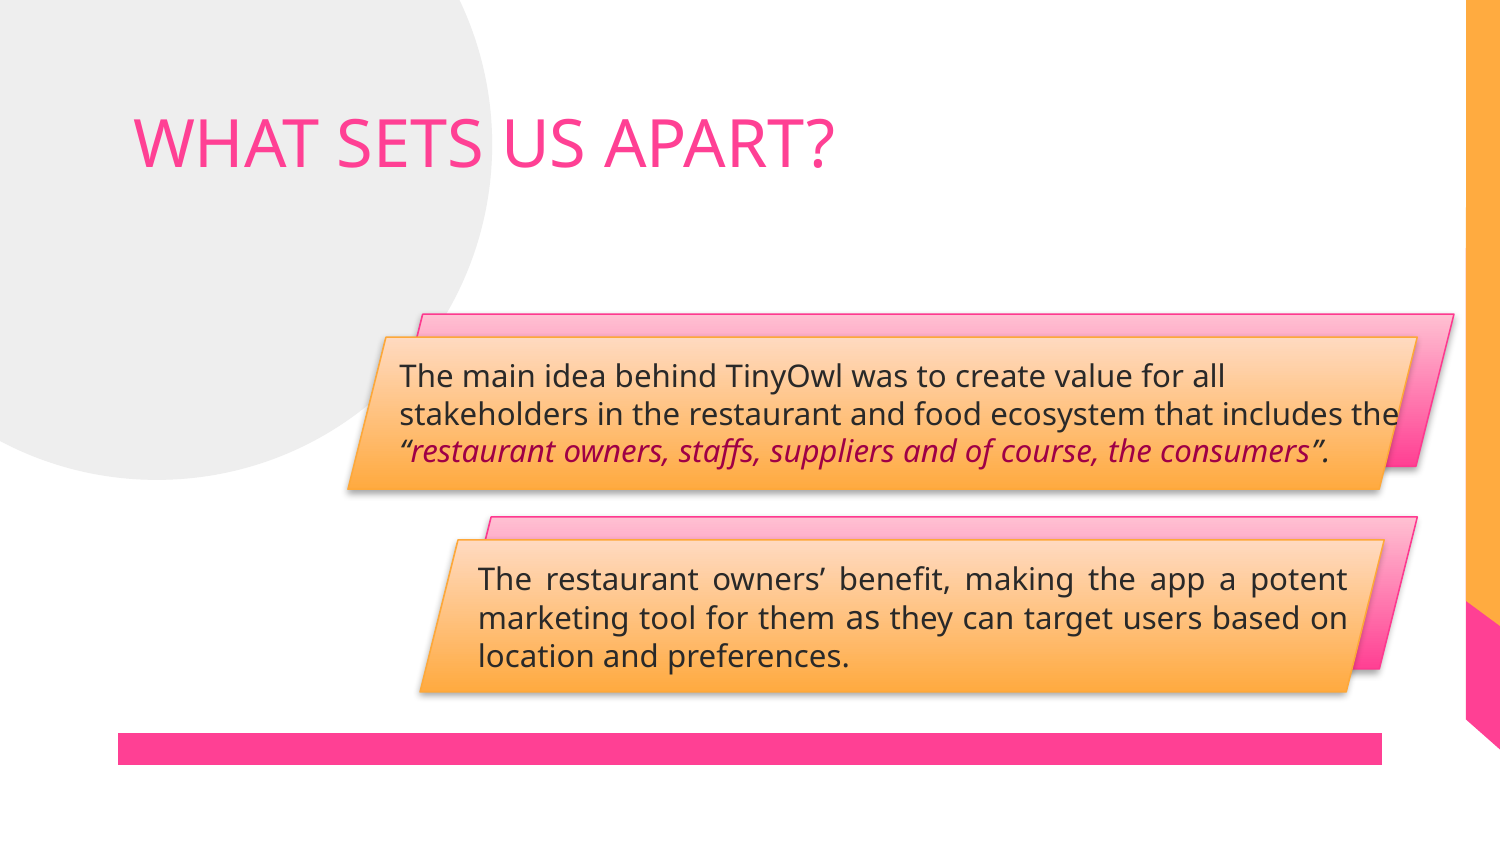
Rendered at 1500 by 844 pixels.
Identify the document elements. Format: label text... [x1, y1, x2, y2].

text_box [347, 314, 1455, 490]
title WHAT SETS US APART? [118, 85, 963, 283]
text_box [419, 516, 1418, 693]
